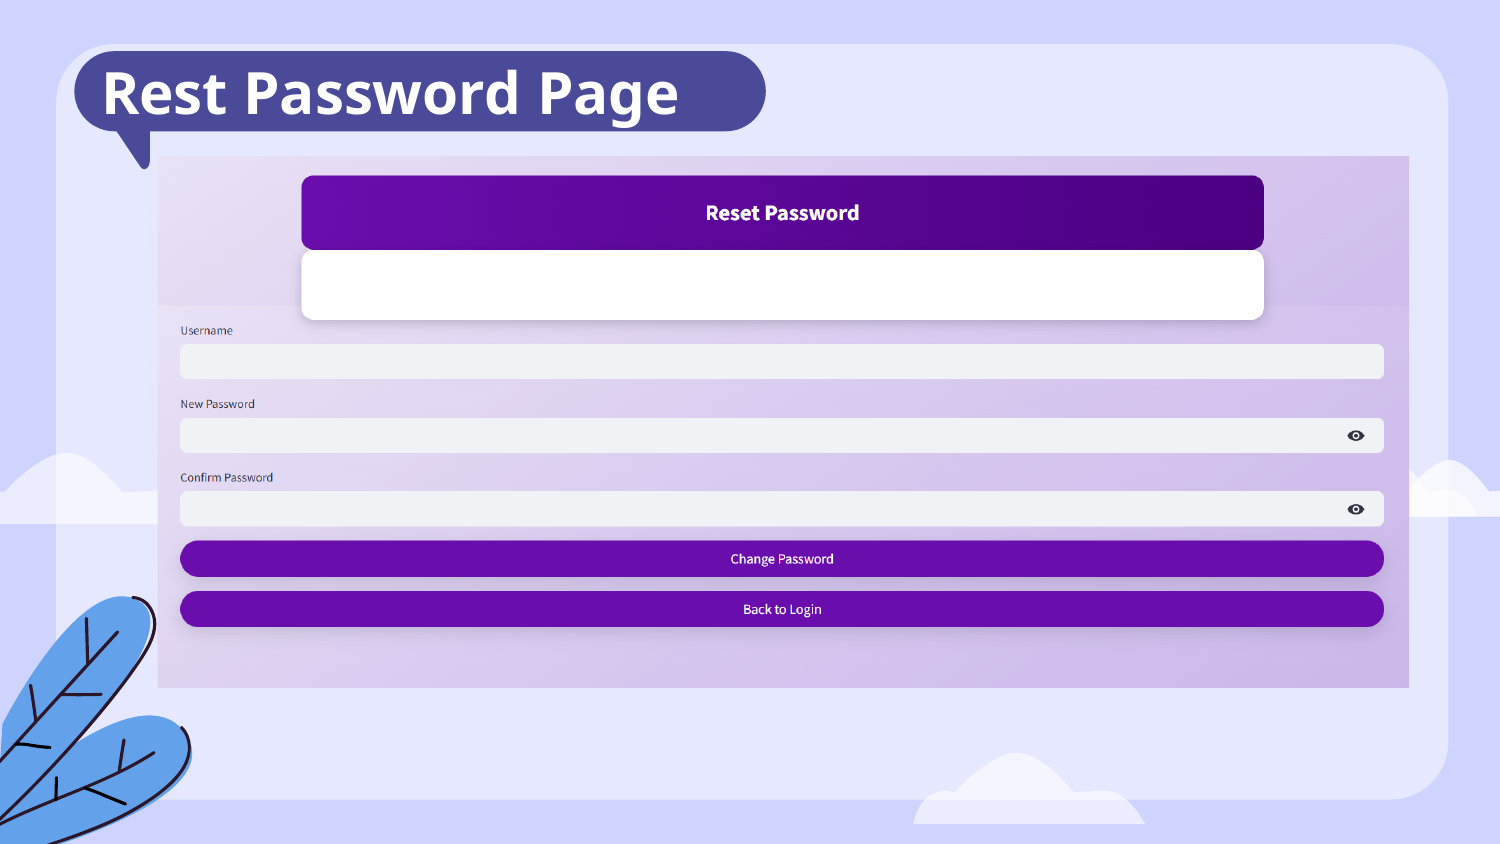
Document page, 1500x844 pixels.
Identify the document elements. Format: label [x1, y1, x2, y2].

text_box [74, 50, 767, 170]
picture [157, 156, 1410, 688]
